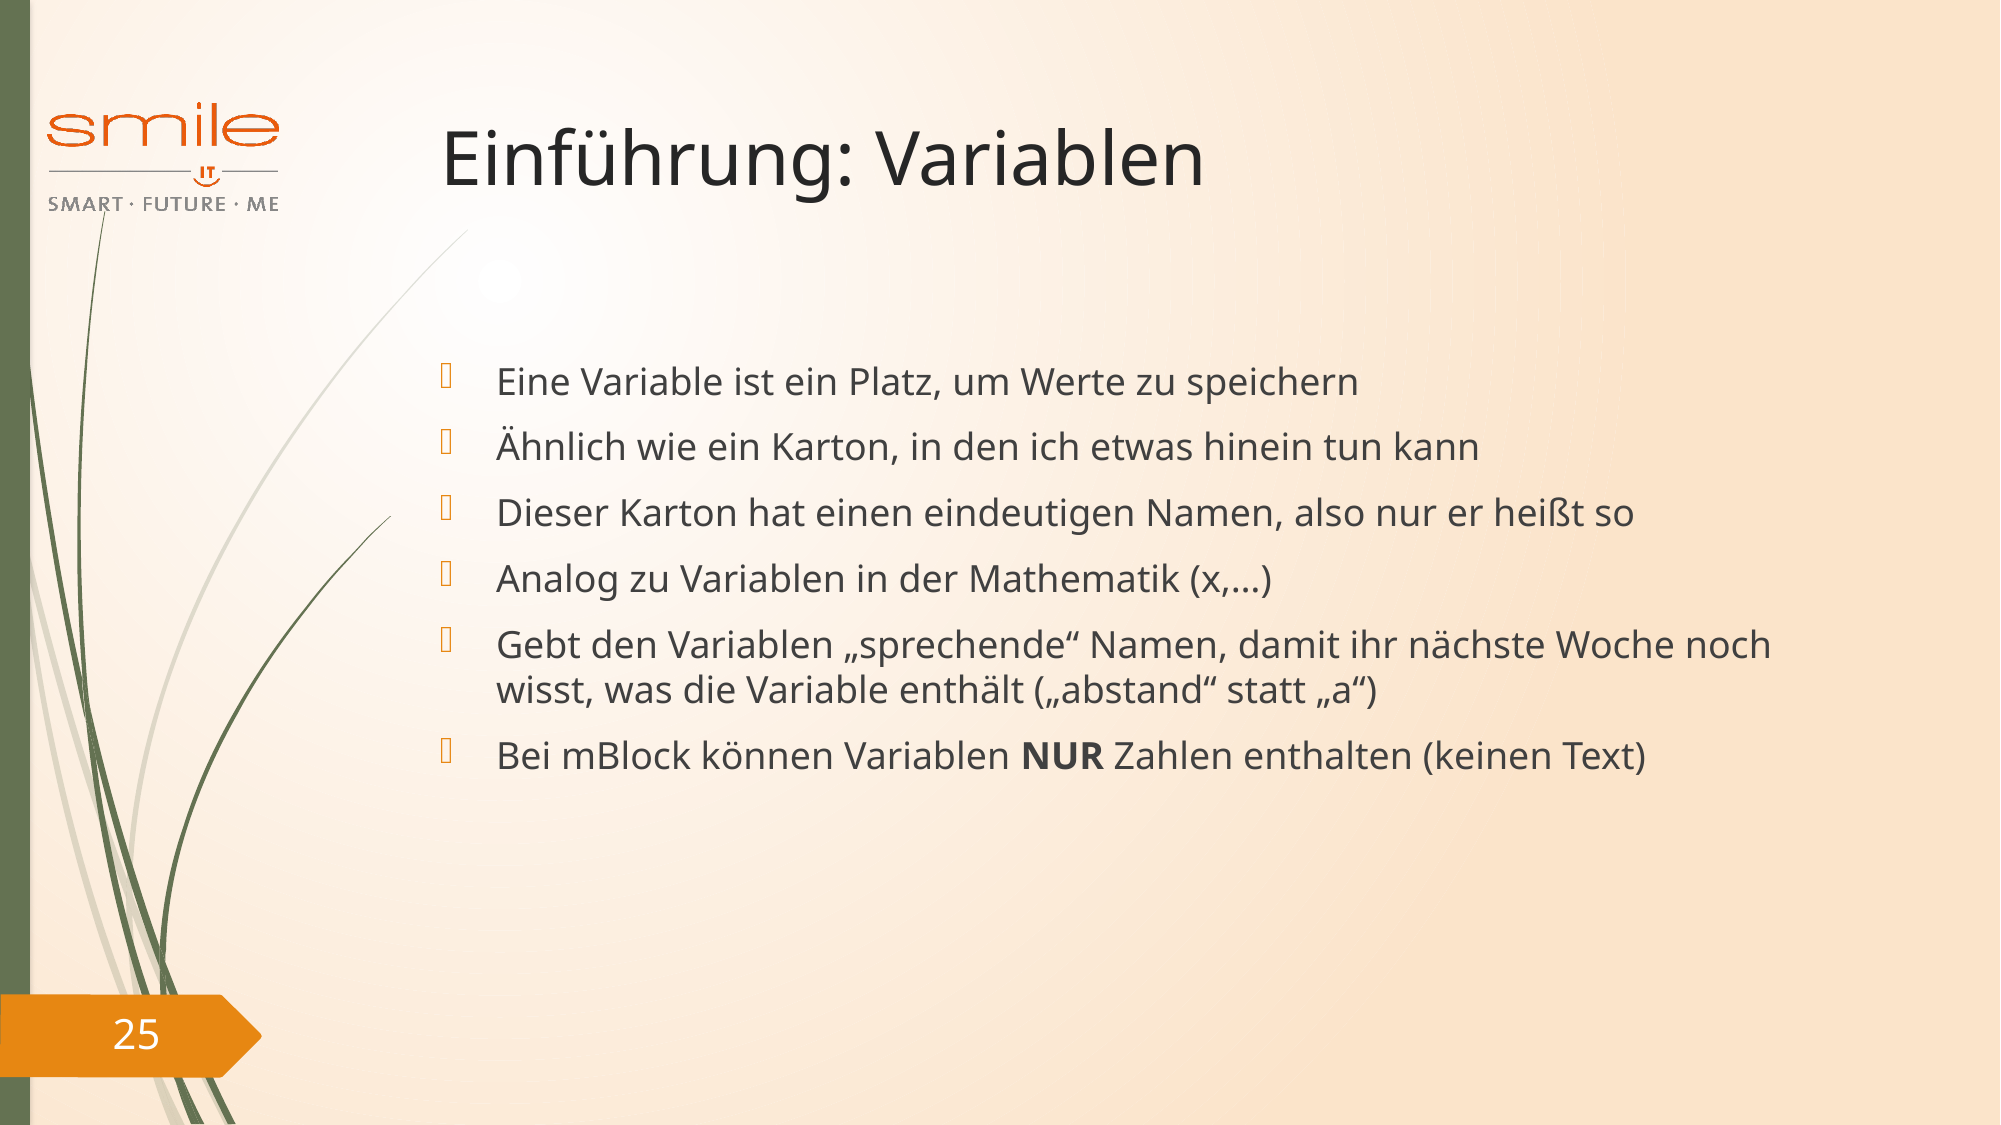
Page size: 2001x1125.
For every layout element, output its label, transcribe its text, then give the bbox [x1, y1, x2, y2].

picture [47, 102, 279, 211]
slide_number 25 [47, 1006, 176, 1067]
list Eine Variable ist ein Platz, um Werte zu speichern Ähnlich wie ein Karton, in den ich etwas hinein tun kann Dieser Karton hat einen eindeutigen Namen, also nur er heißt so Analog zu Variablen in der Mathematik (x,…) Gebt den Variablen „sprechende“ Namen, damit ihr nächste Woche noch wisst, was die Variable enthält („abstand“ statt „a“) Bei mBlock können Variablen NUR Zahlen enthalten (keinen Text) [424, 350, 1888, 970]
title Einführung: Variablen [425, 102, 1888, 313]
